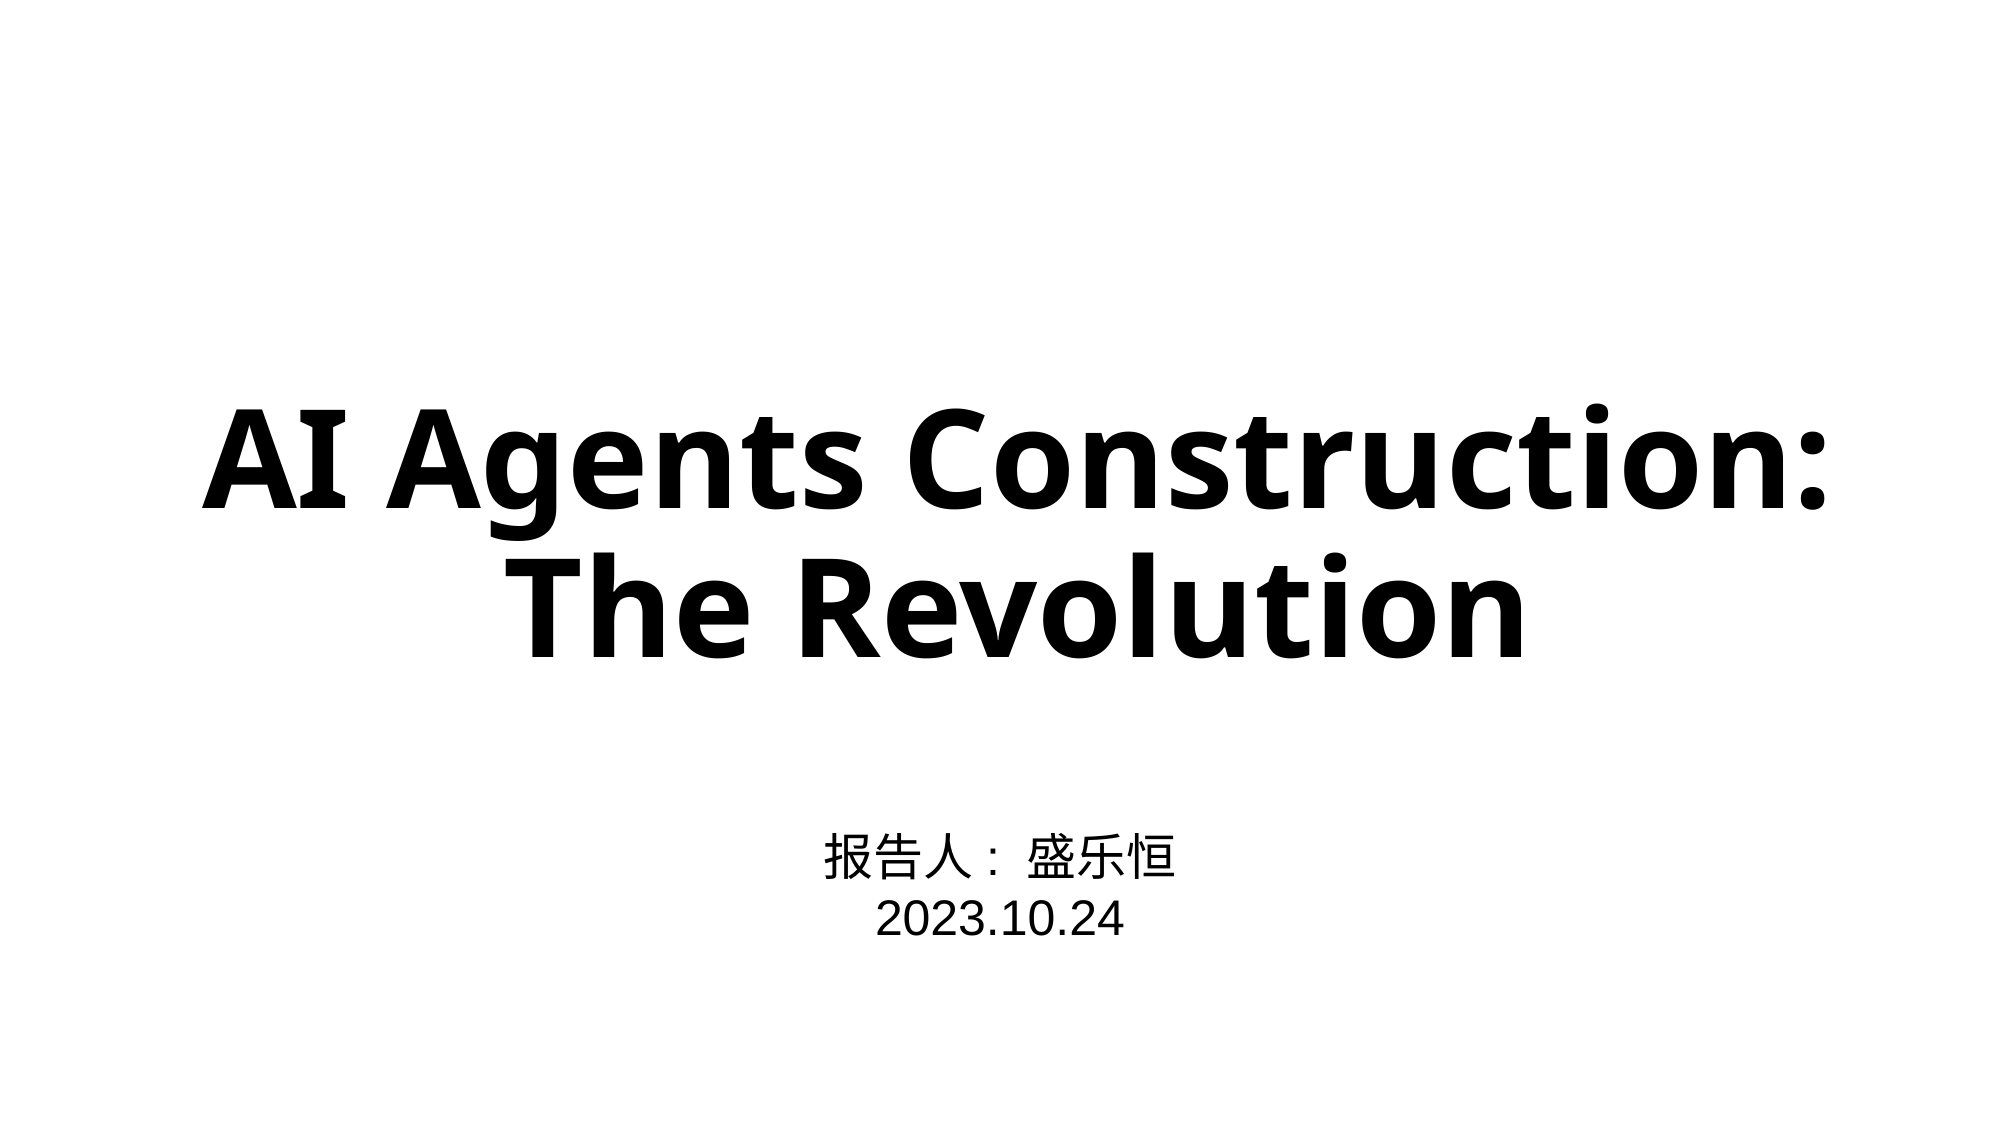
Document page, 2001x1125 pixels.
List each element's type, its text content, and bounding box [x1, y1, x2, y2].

title AI Agents Construction: The Revolution [185, 302, 1851, 695]
subtitle 报告人: 盛乐恒 2023.10.24 [249, 818, 1750, 1090]
